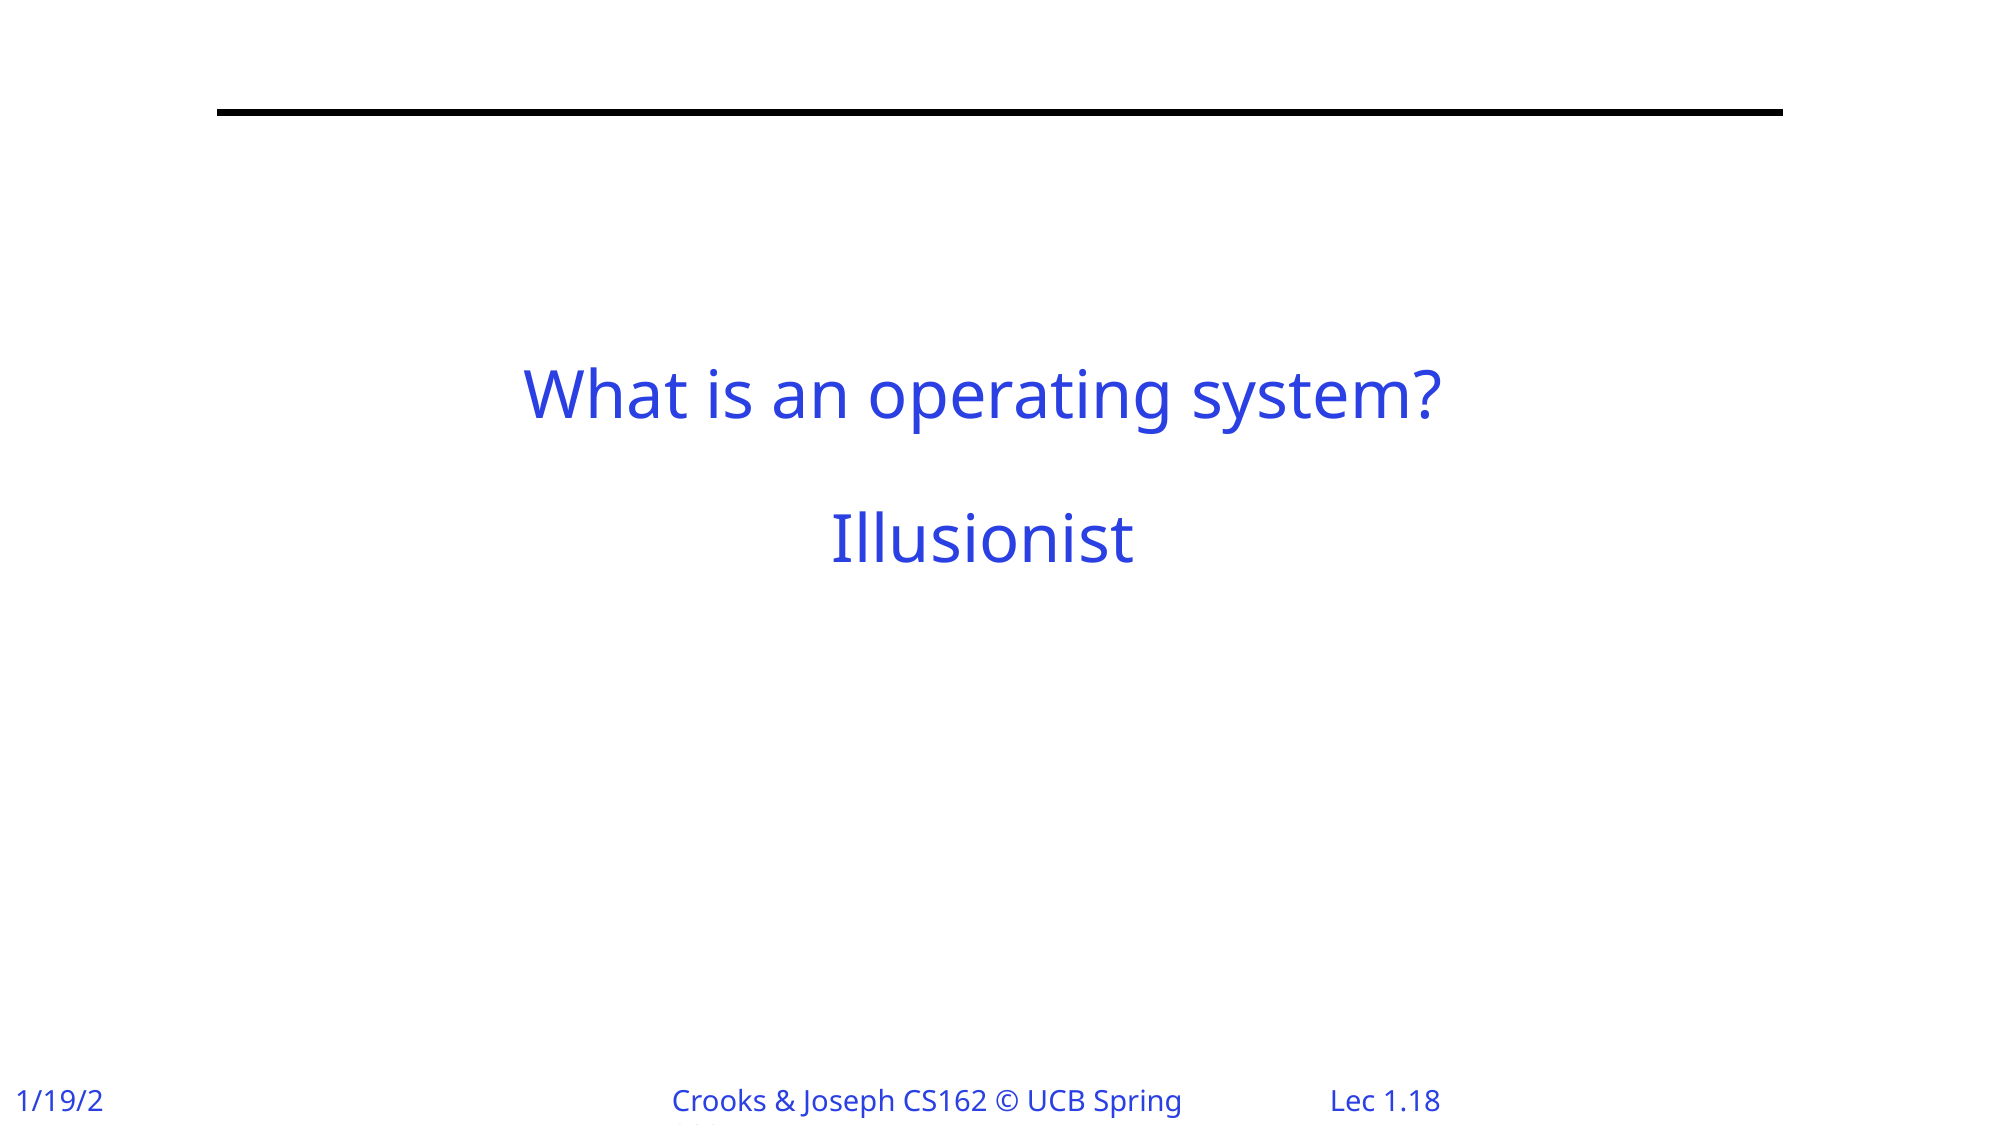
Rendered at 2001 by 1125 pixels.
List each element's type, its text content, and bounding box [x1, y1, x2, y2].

title What is an operating system? Illusionist [200, 425, 1767, 513]
